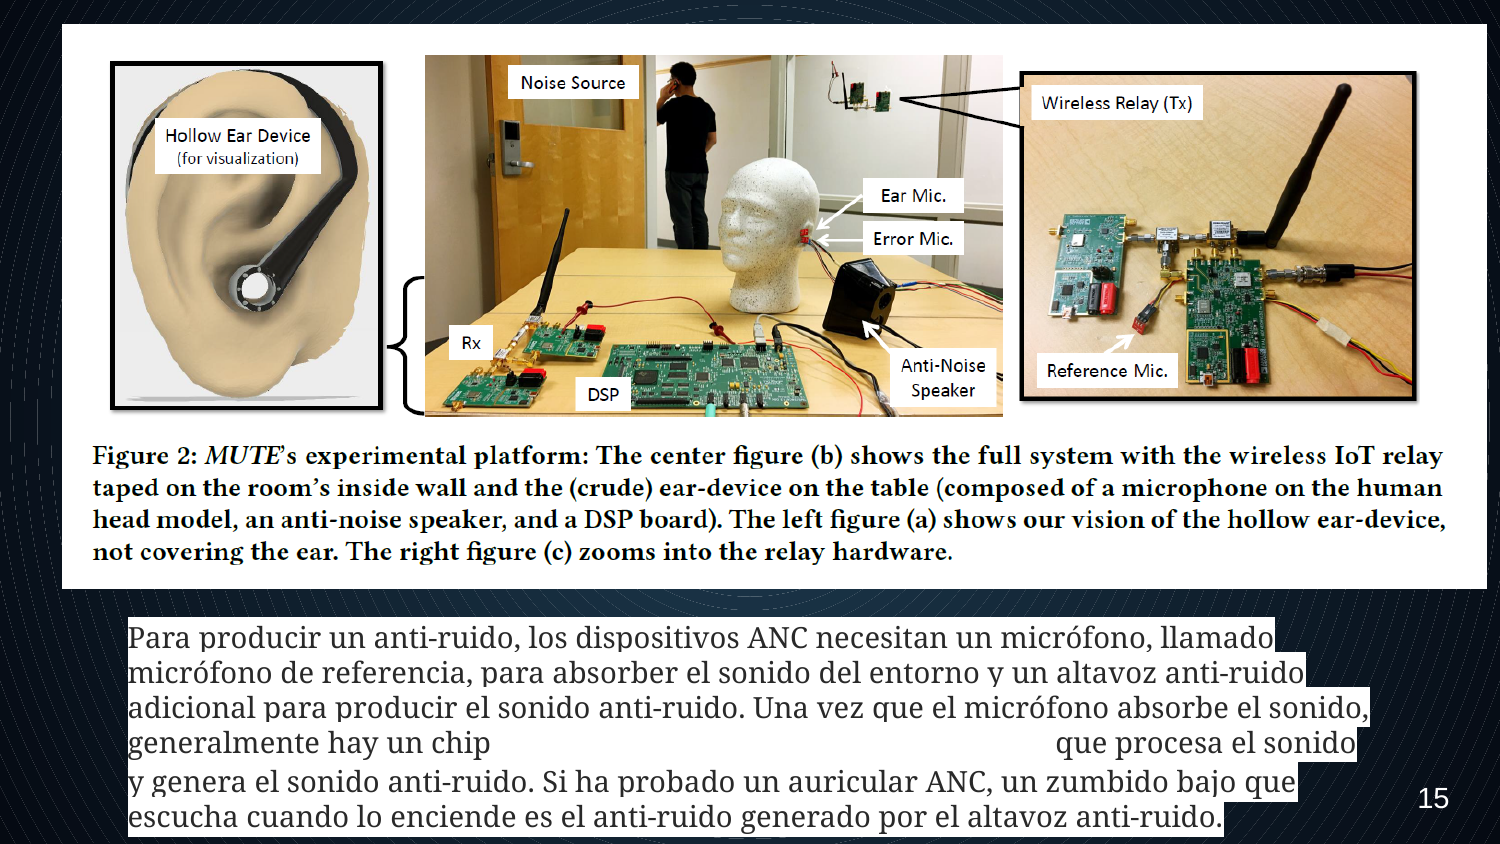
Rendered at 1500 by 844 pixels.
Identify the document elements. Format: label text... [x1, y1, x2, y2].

text_box Para producir un anti-ruido, los dispositivos ANC necesitan un micrófono, llamado micrófono de referencia, para absorber el sonido del entorno y un altavoz anti-ruido adicional para producir el sonido anti-ruido. Una vez que el micrófono absorbe el sonido, generalmente hay un chip de procesamiento de señal digital (DSP) que procesa el sonido y genera el sonido anti-ruido. Si ha probado un auricular ANC, un zumbido bajo que escucha cuando lo enciende es el anti-ruido generado por el altavoz anti-ruido. [112, 604, 1393, 844]
slide_number ‹#› [1402, 764, 1493, 830]
picture [62, 24, 1488, 589]
